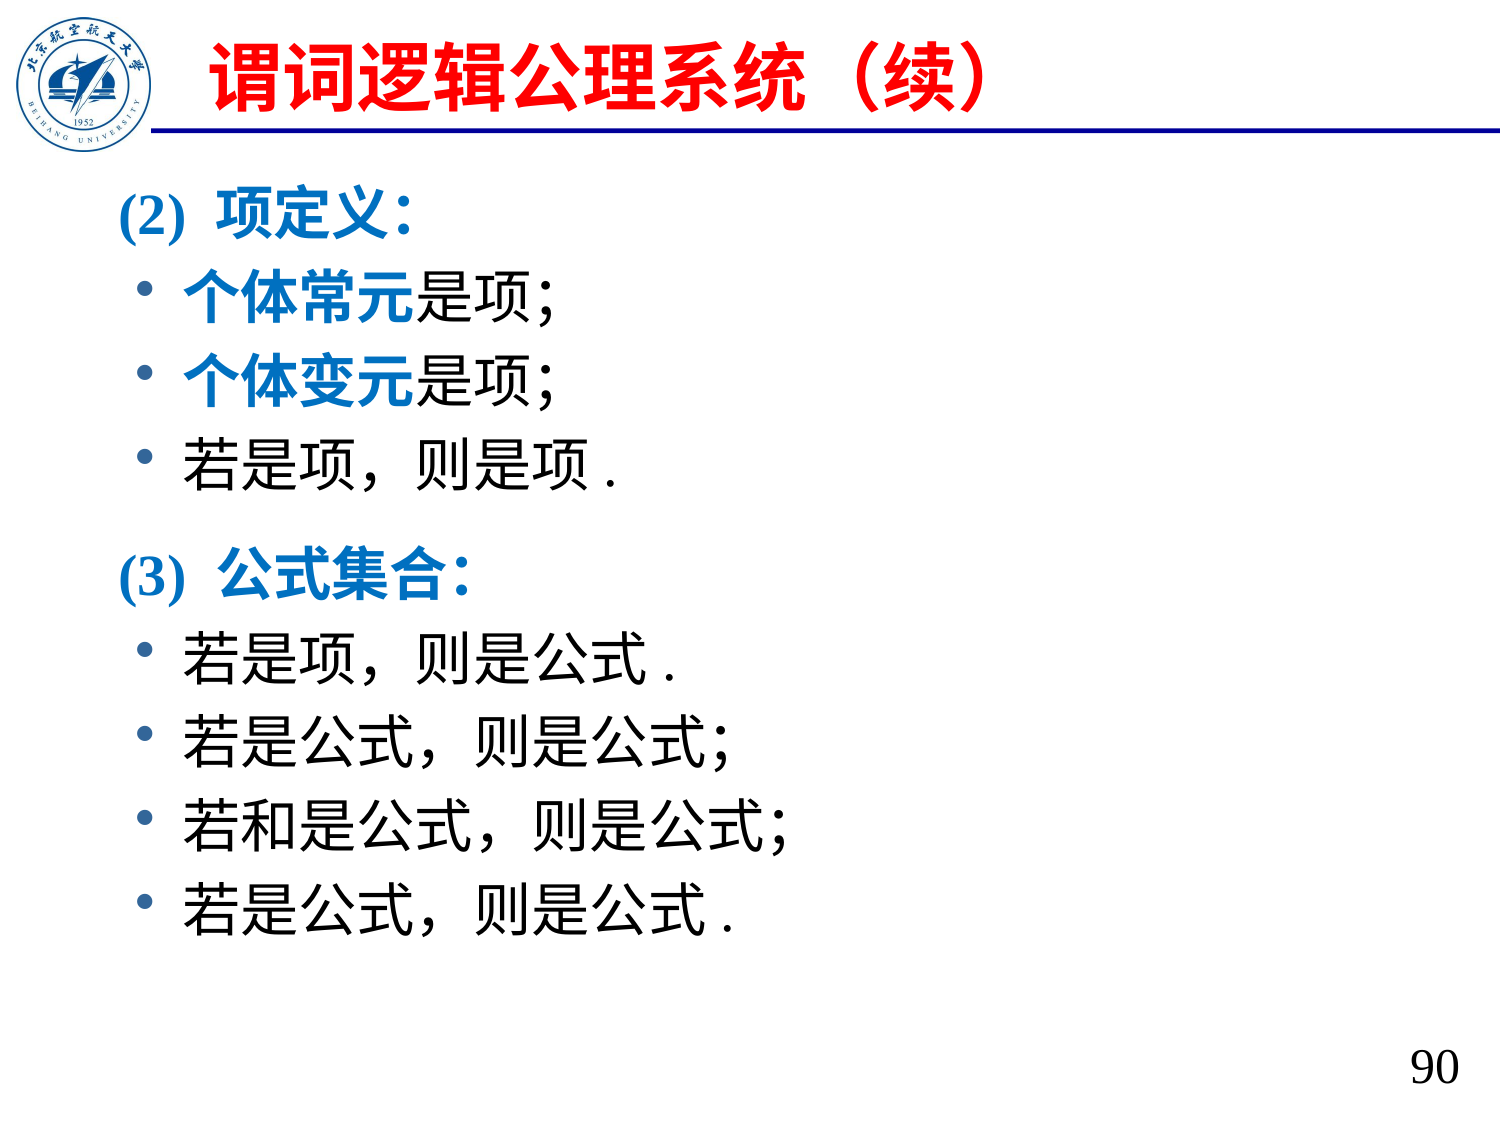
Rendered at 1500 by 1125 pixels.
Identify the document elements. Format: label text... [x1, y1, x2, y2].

title 谓词逻辑公理系统（续） [192, 32, 1415, 120]
picture [16, 17, 151, 152]
